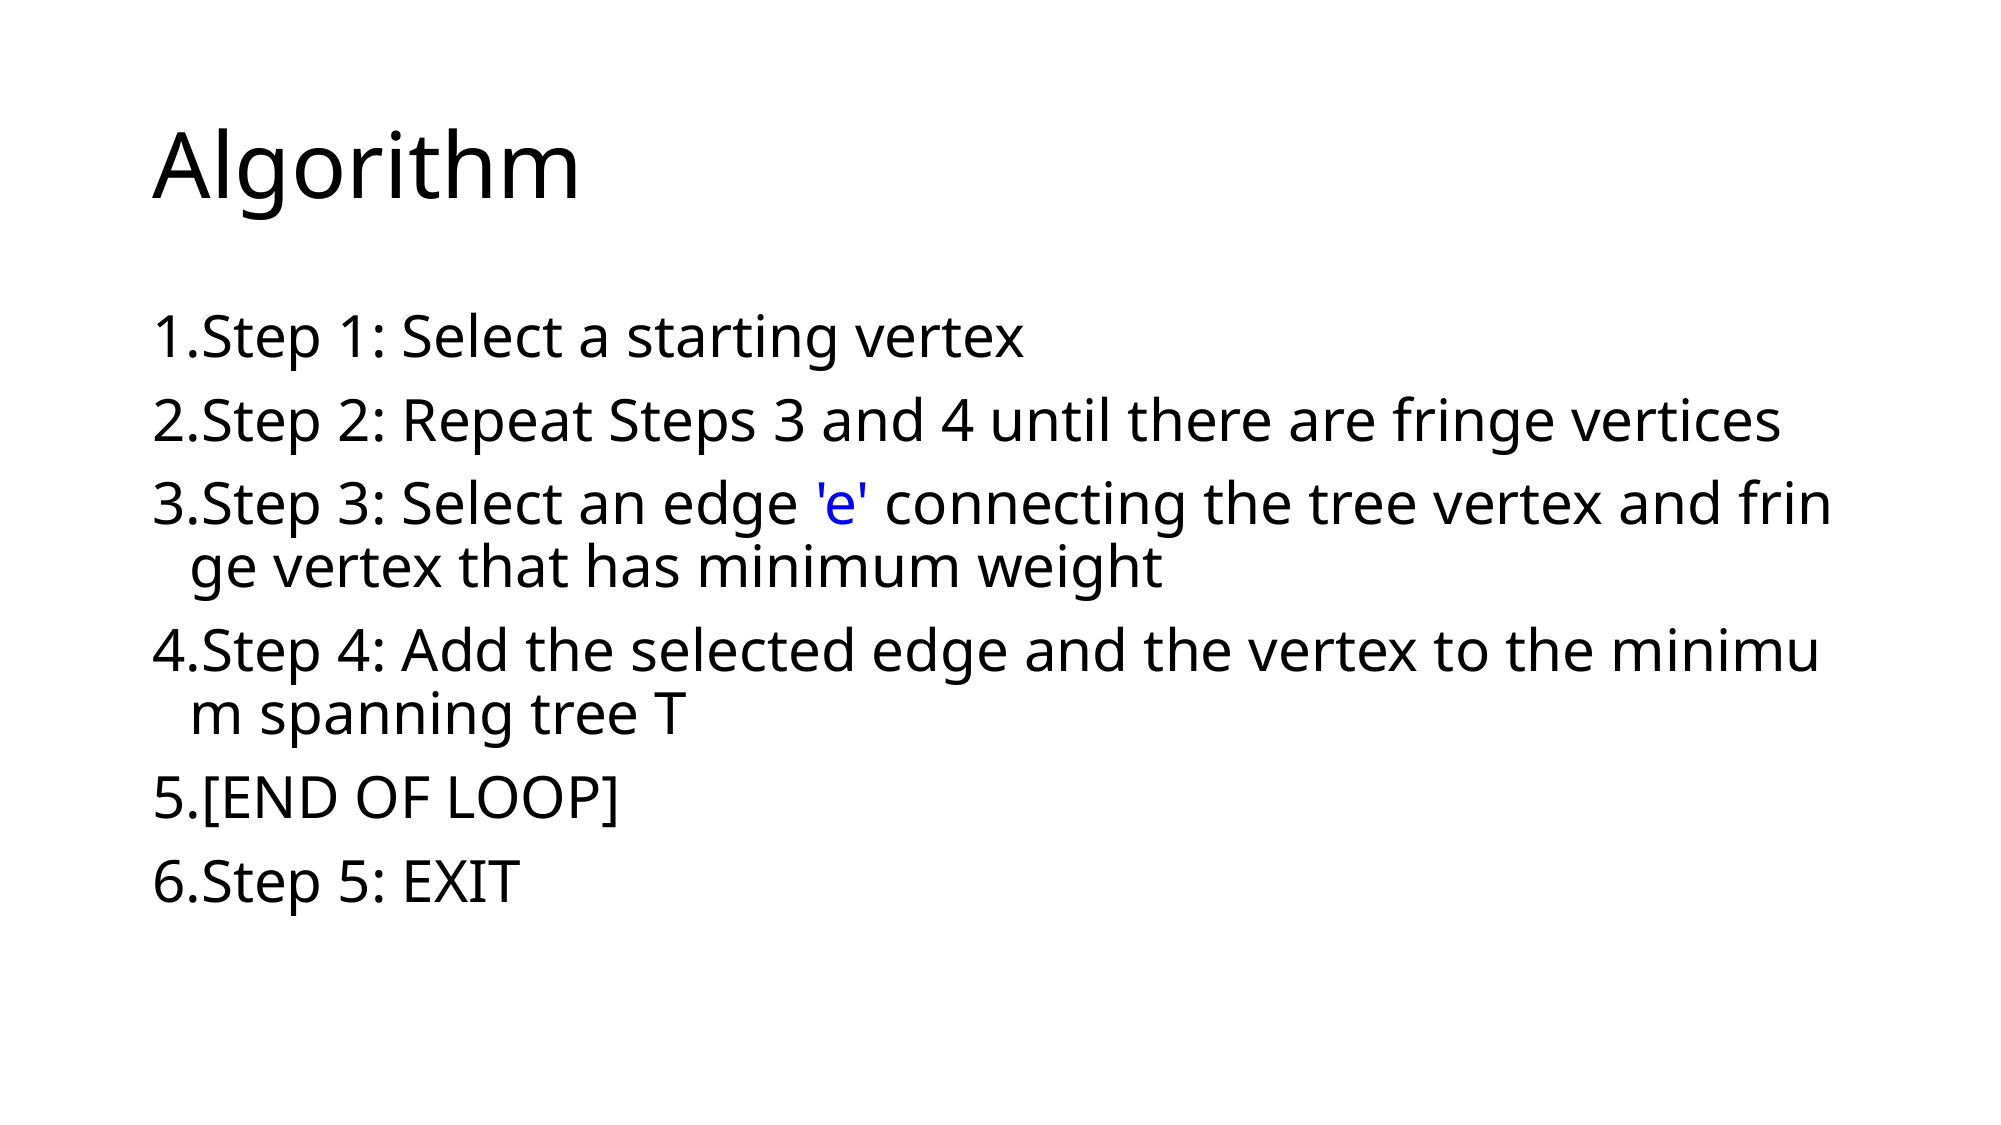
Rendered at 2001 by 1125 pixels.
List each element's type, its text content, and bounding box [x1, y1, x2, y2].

list Step 1: Select a starting vertex Step 2: Repeat Steps 3 and 4 until there are fringe vertices Step 3: Select an edge 'e' connecting the tree vertex and fringe vertex that has minimum weight Step 4: Add the selected edge and the vertex to the minimum spanning tree T [END OF LOOP] Step 5: EXIT [137, 299, 1863, 1014]
title Algorithm [137, 59, 1863, 278]
